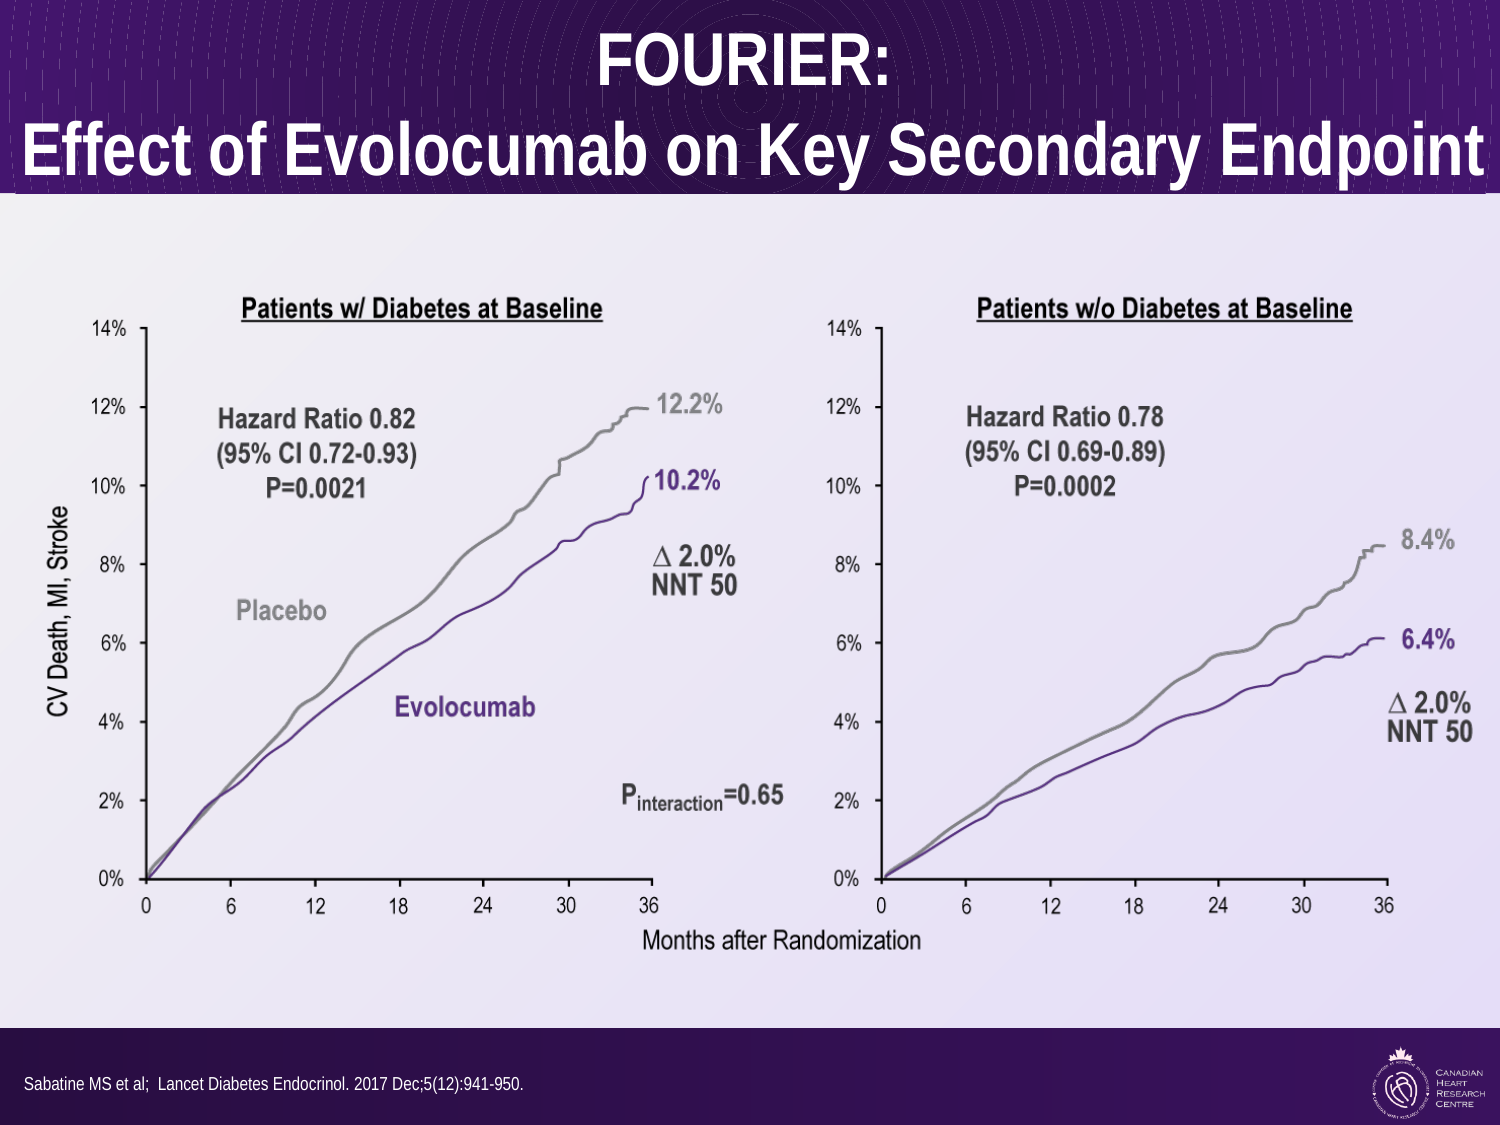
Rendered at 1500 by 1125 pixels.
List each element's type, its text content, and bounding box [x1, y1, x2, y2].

picture [17, 266, 1500, 963]
text_box FOURIER: Effect of Evolocumab on Key Secondary Endpoint [1, 3, 1500, 199]
text_box [0, 0, 1500, 195]
picture [1369, 1045, 1487, 1121]
text_box Sabatine MS et al; Lancet Diabetes Endocrinol. 2017 Dec;5(12):941-950. [9, 1064, 1364, 1102]
text_box [0, 1027, 1500, 1125]
